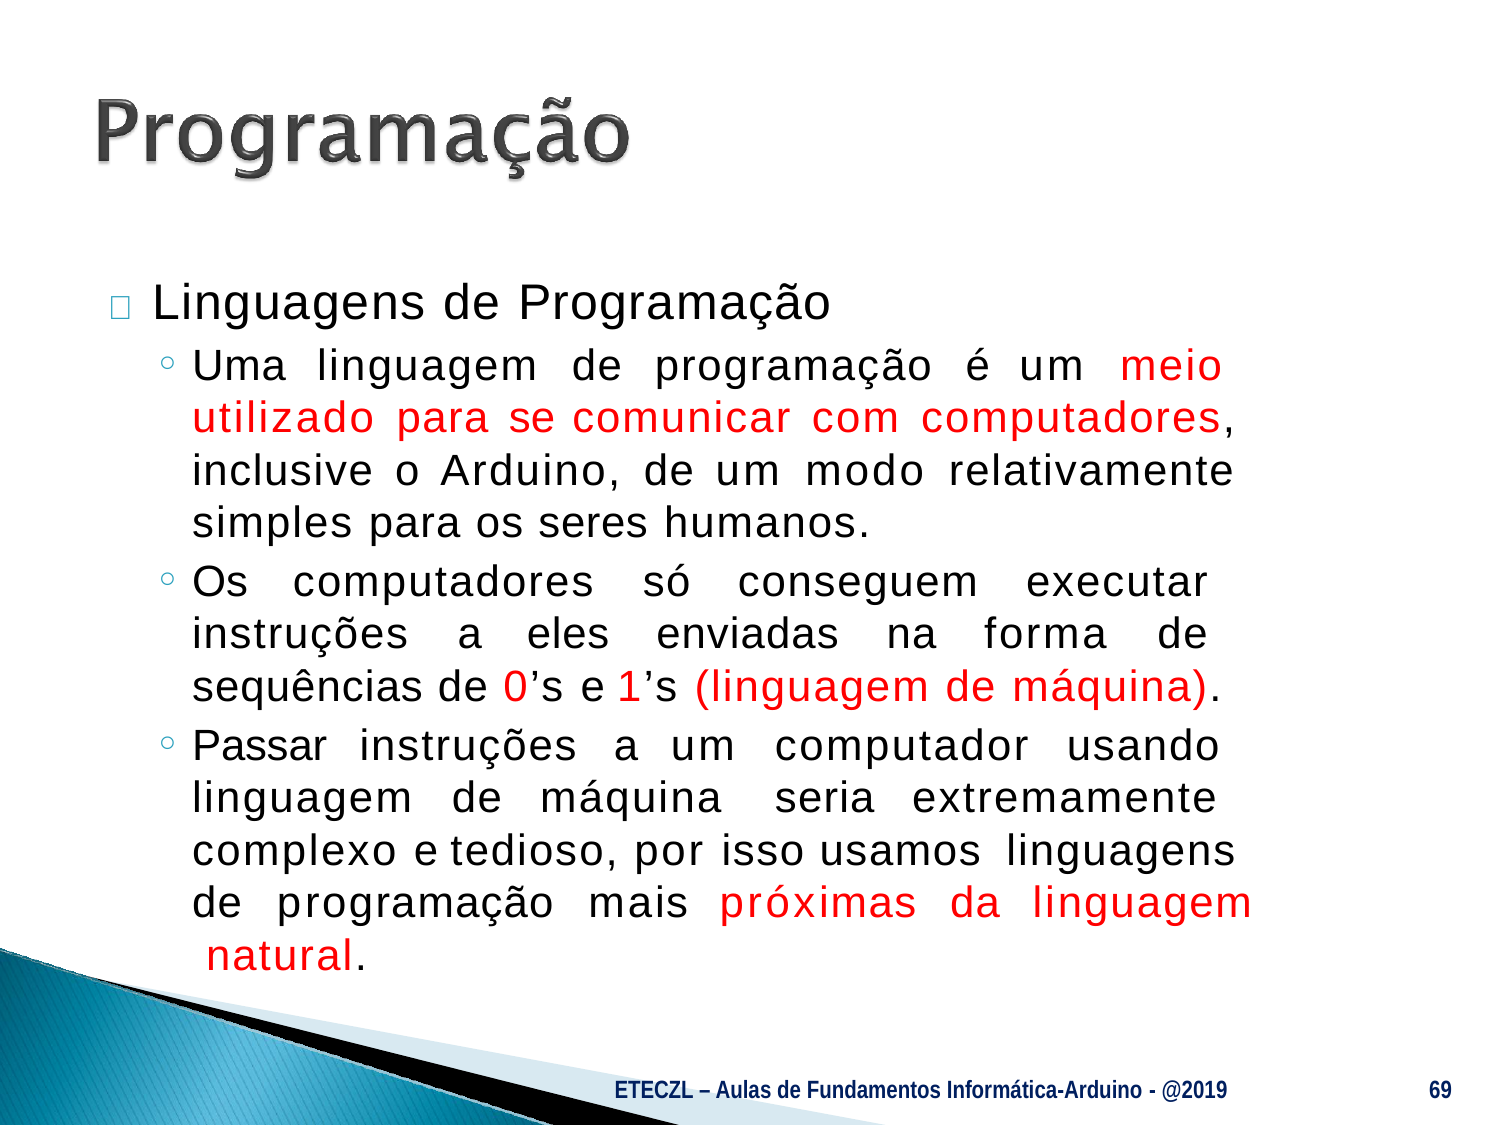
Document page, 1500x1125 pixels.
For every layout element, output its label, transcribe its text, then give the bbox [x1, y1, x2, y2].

list Uma linguagem de programação é um meio utilizado para se comunicar com computadores, inclusive o Arduino, de um modo relativamente simples para os seres humanos. Os computadores só conseguem executar instruções a eles enviadas na forma de sequências de 0’s e 1’s (linguagem de máquina). Passar instruções a um computador usando linguagem de máquina seria extremamente complexo e tedioso, por isso usamos linguagens [152, 287, 1258, 975]
picture [0, 948, 558, 1125]
text_box [35, 60, 714, 248]
title  Linguagens de Programação [105, 267, 838, 458]
text_box de programação mais próximas da linguagem natural. [189, 872, 1257, 980]
footer ETECZL – Aulas de Fundamentos Informática-Arduino - @2019 [612, 1072, 1364, 1125]
slide_number 69 [1424, 1072, 1468, 1125]
